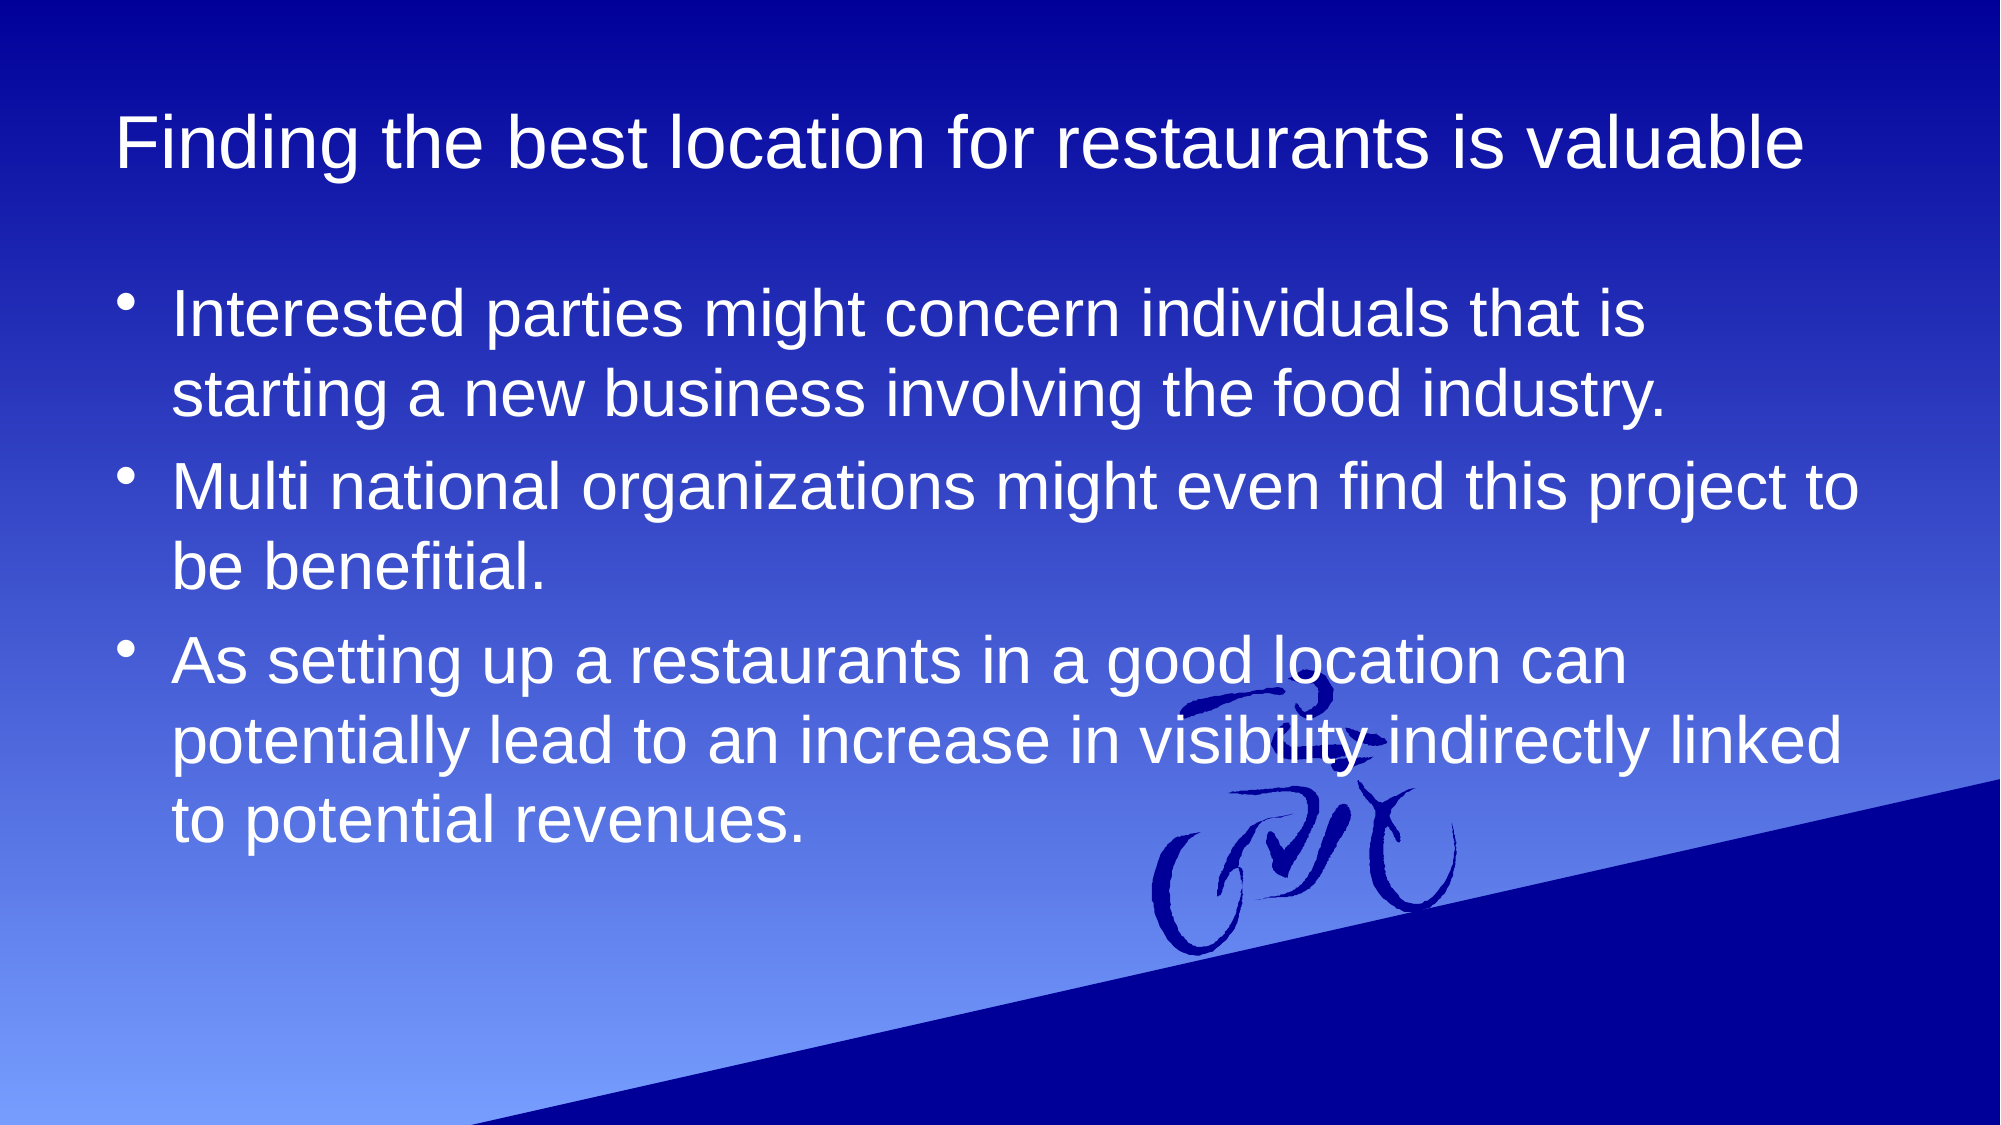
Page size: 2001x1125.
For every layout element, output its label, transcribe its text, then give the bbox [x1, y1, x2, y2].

list Interested parties might concern individuals that is starting a new business involving the food industry. Multi national organizations might even find this project to be benefitial. As setting up a restaurants in a good location can potentially lead to an increase in visibility indirectly linked to potential revenues. [99, 262, 1901, 1006]
title Finding the best location for restaurants is valuable [99, 44, 1901, 233]
